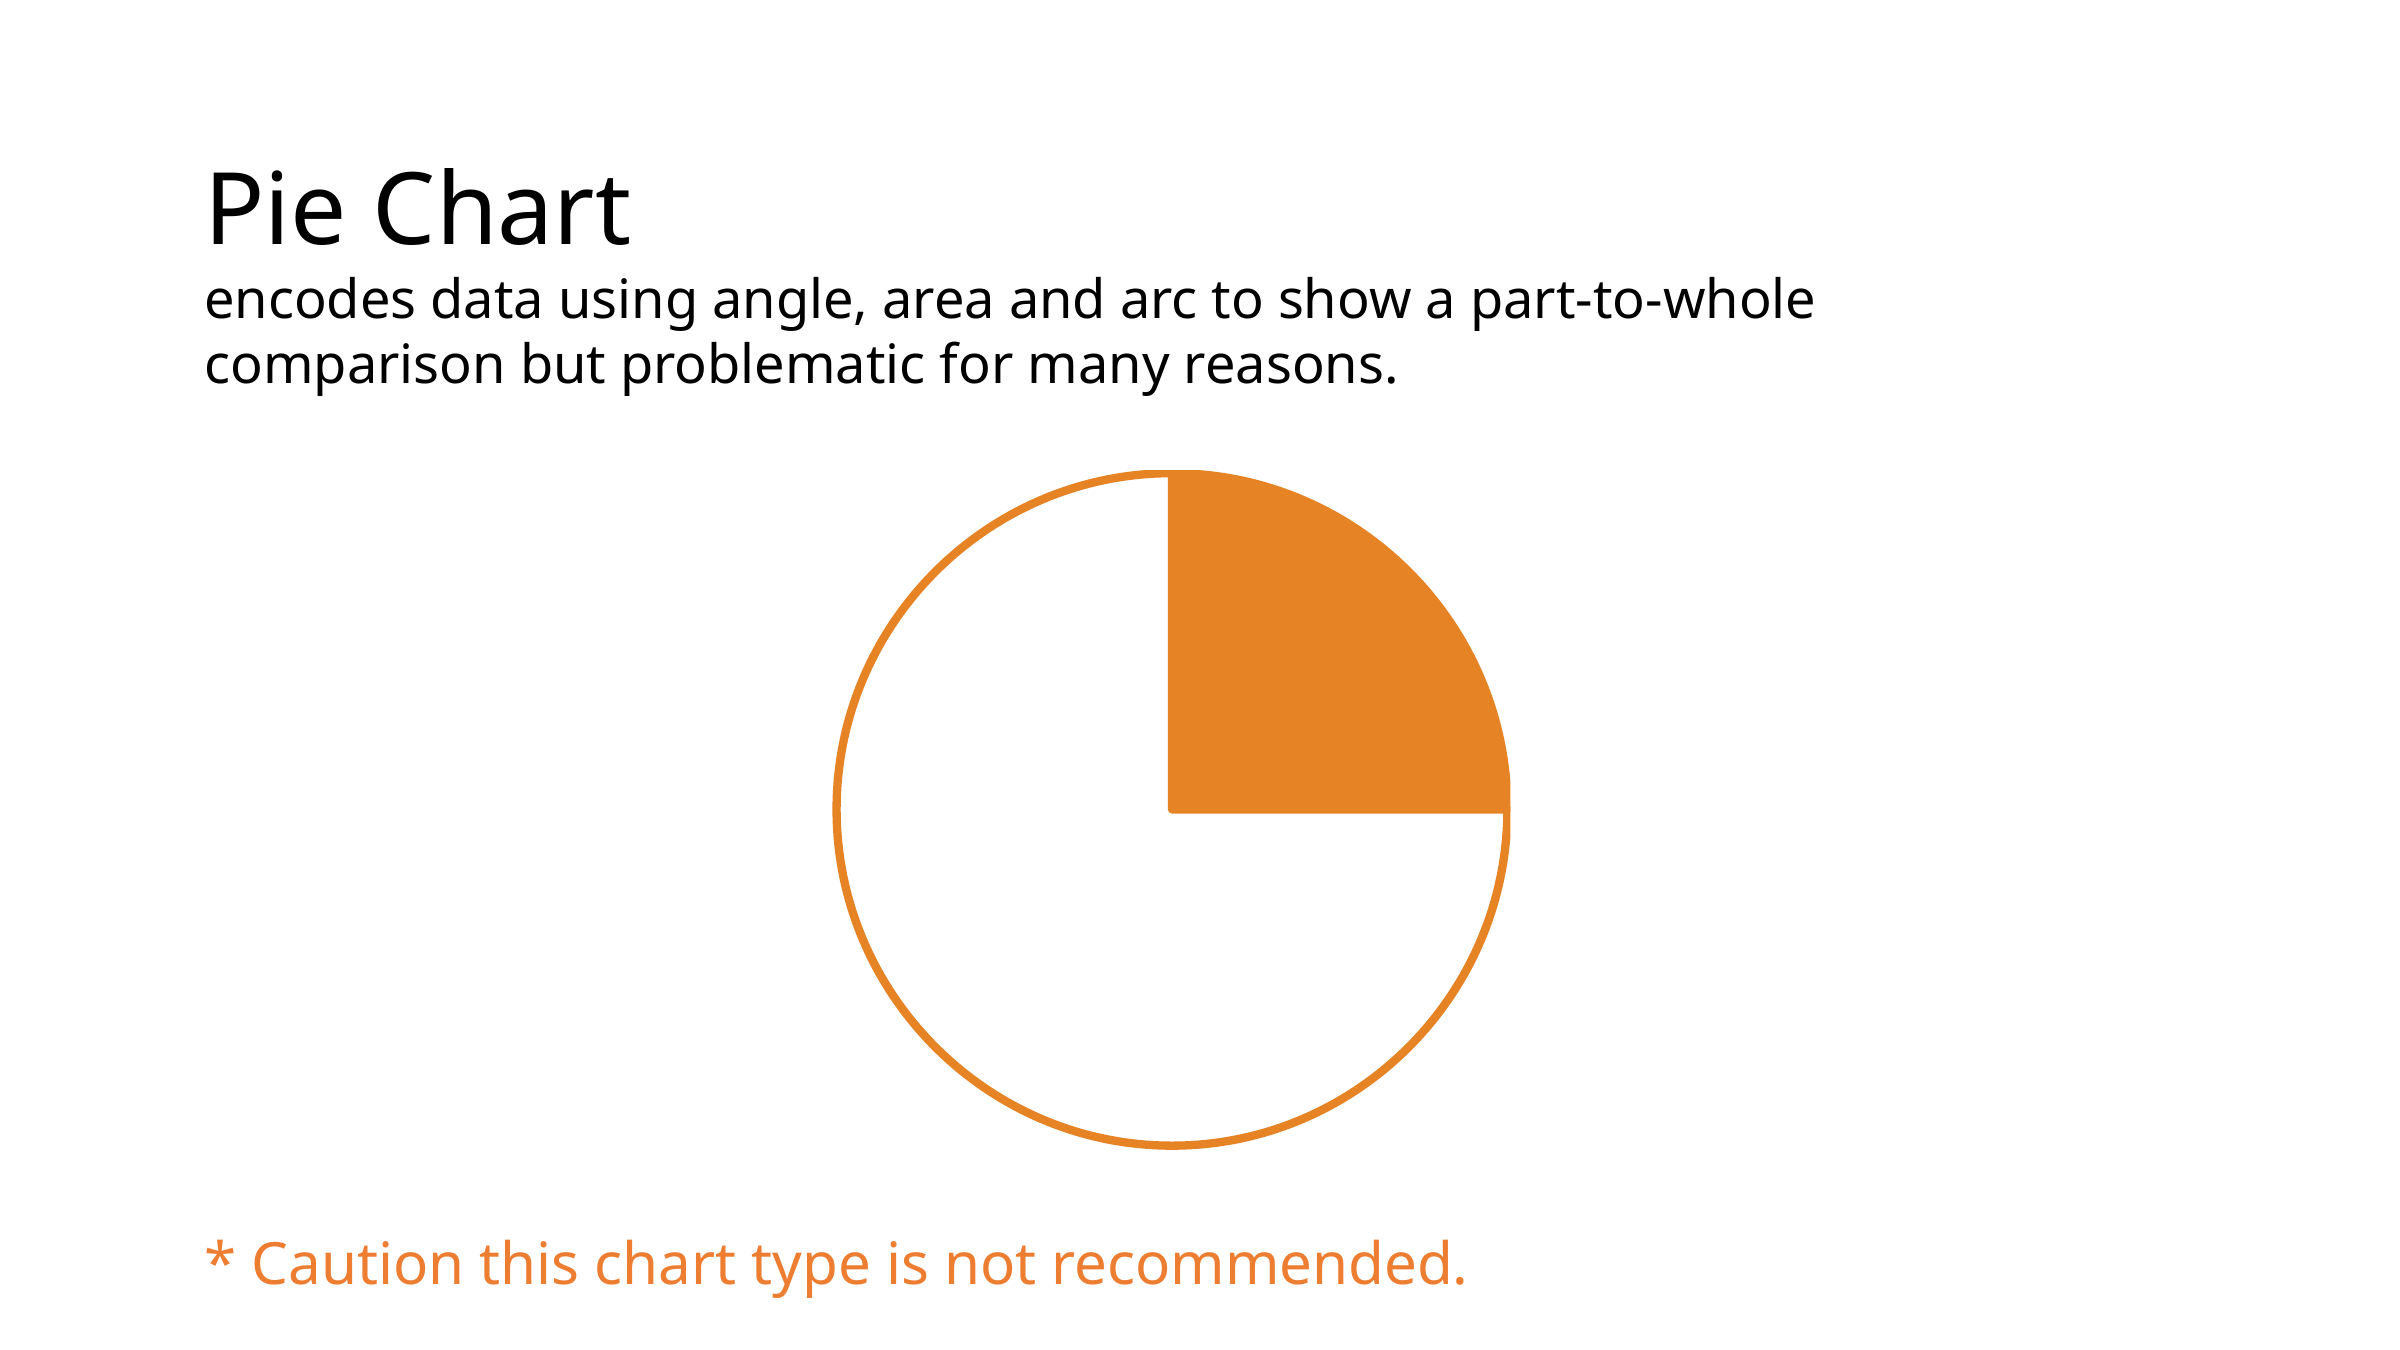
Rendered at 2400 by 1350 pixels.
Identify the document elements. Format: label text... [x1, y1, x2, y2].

text_box Pie Chart encodes data using angle, area and arc to show a part-to-whole comparison but problematic for many reasons. [189, 137, 2150, 403]
text_box * Caution this chart type is not recommended. [189, 1218, 2150, 1304]
picture [830, 470, 1511, 1152]
